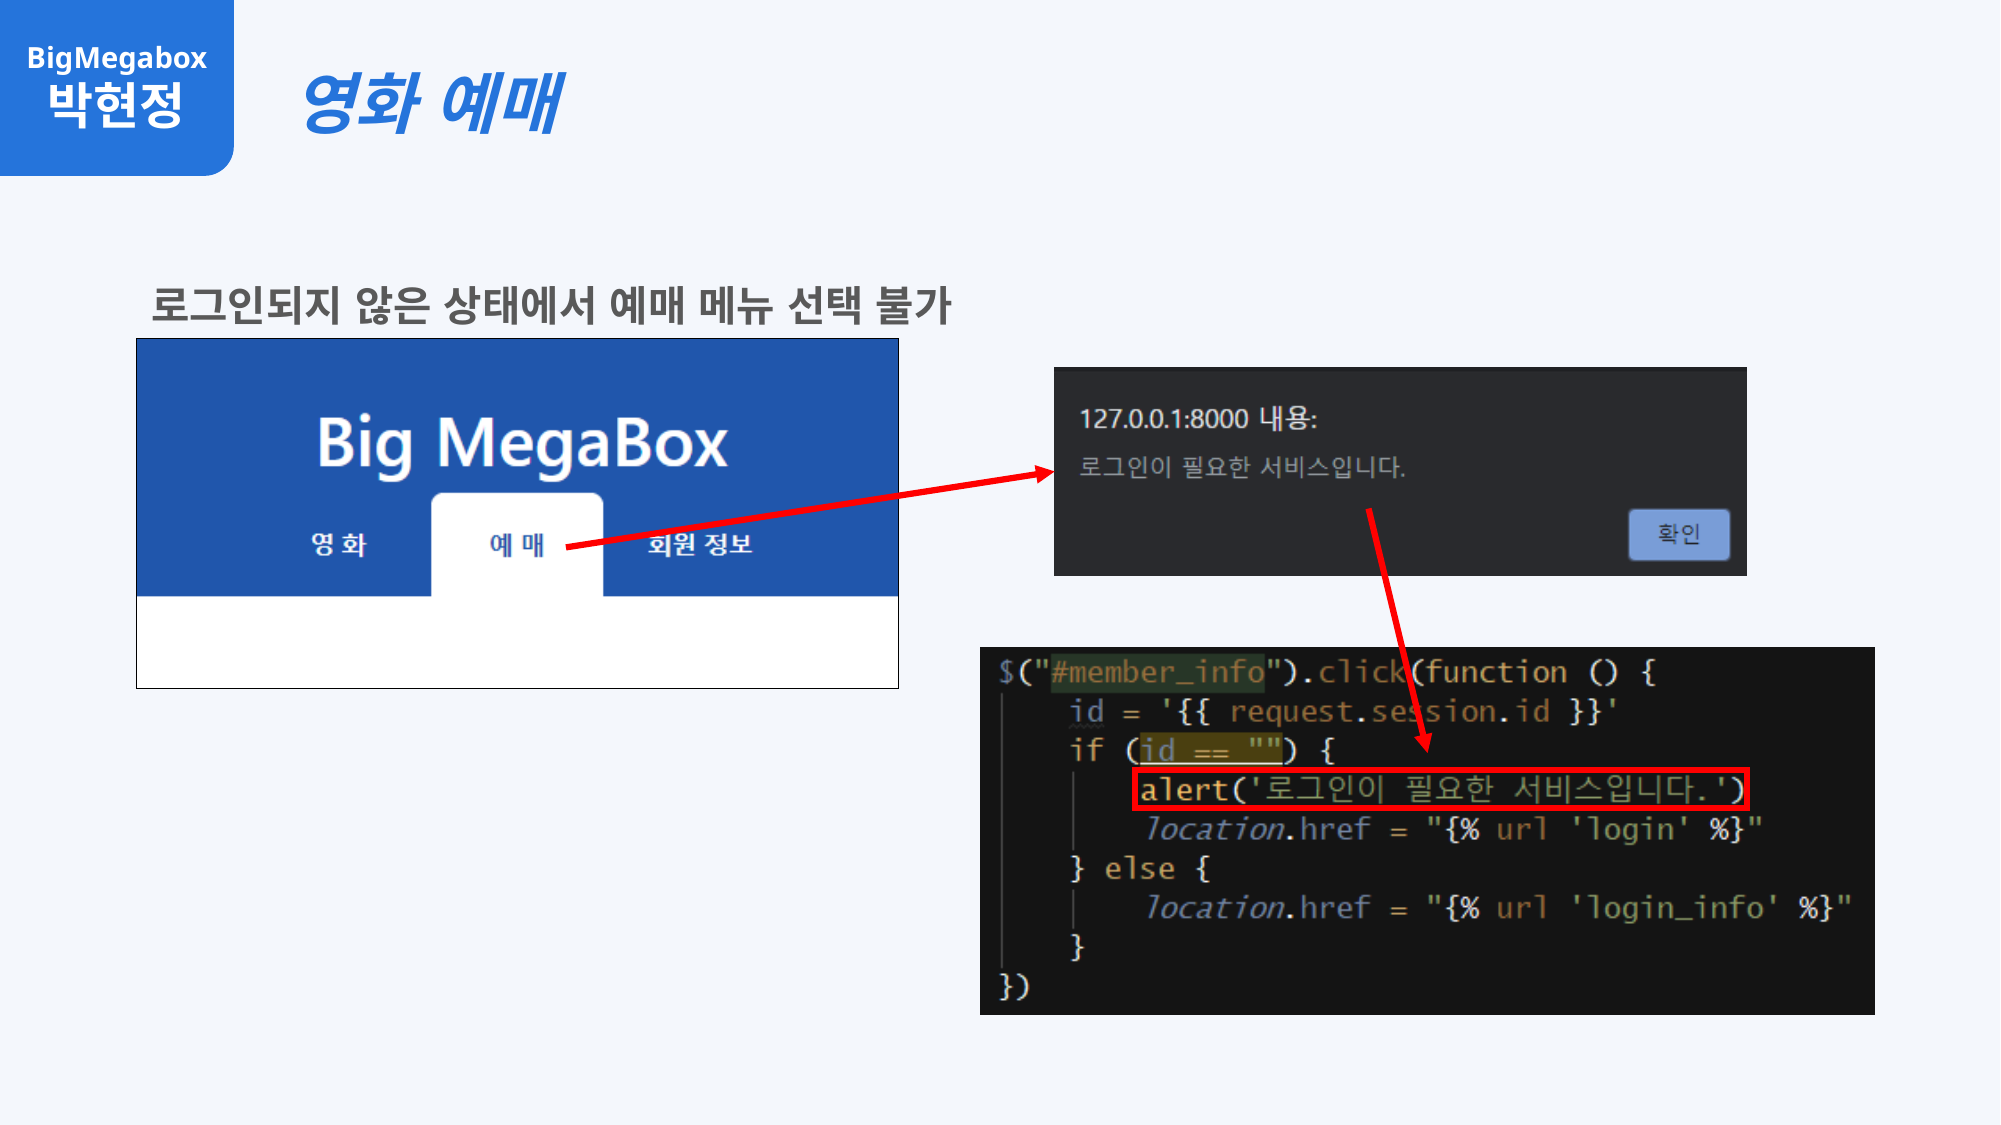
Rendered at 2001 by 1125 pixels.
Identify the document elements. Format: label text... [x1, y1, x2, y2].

text_box 영화 예매 [278, 13, 1279, 149]
text_box BigMegabox 박현정 [11, 32, 223, 143]
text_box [565, 471, 1055, 548]
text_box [1368, 508, 1428, 754]
picture [136, 338, 899, 689]
text_box [0, 0, 235, 177]
text_box 로그인되지 않은 상태에서 예매 메뉴 선택 불가 [136, 247, 1055, 337]
picture [980, 647, 1875, 1015]
picture [1054, 367, 1747, 576]
